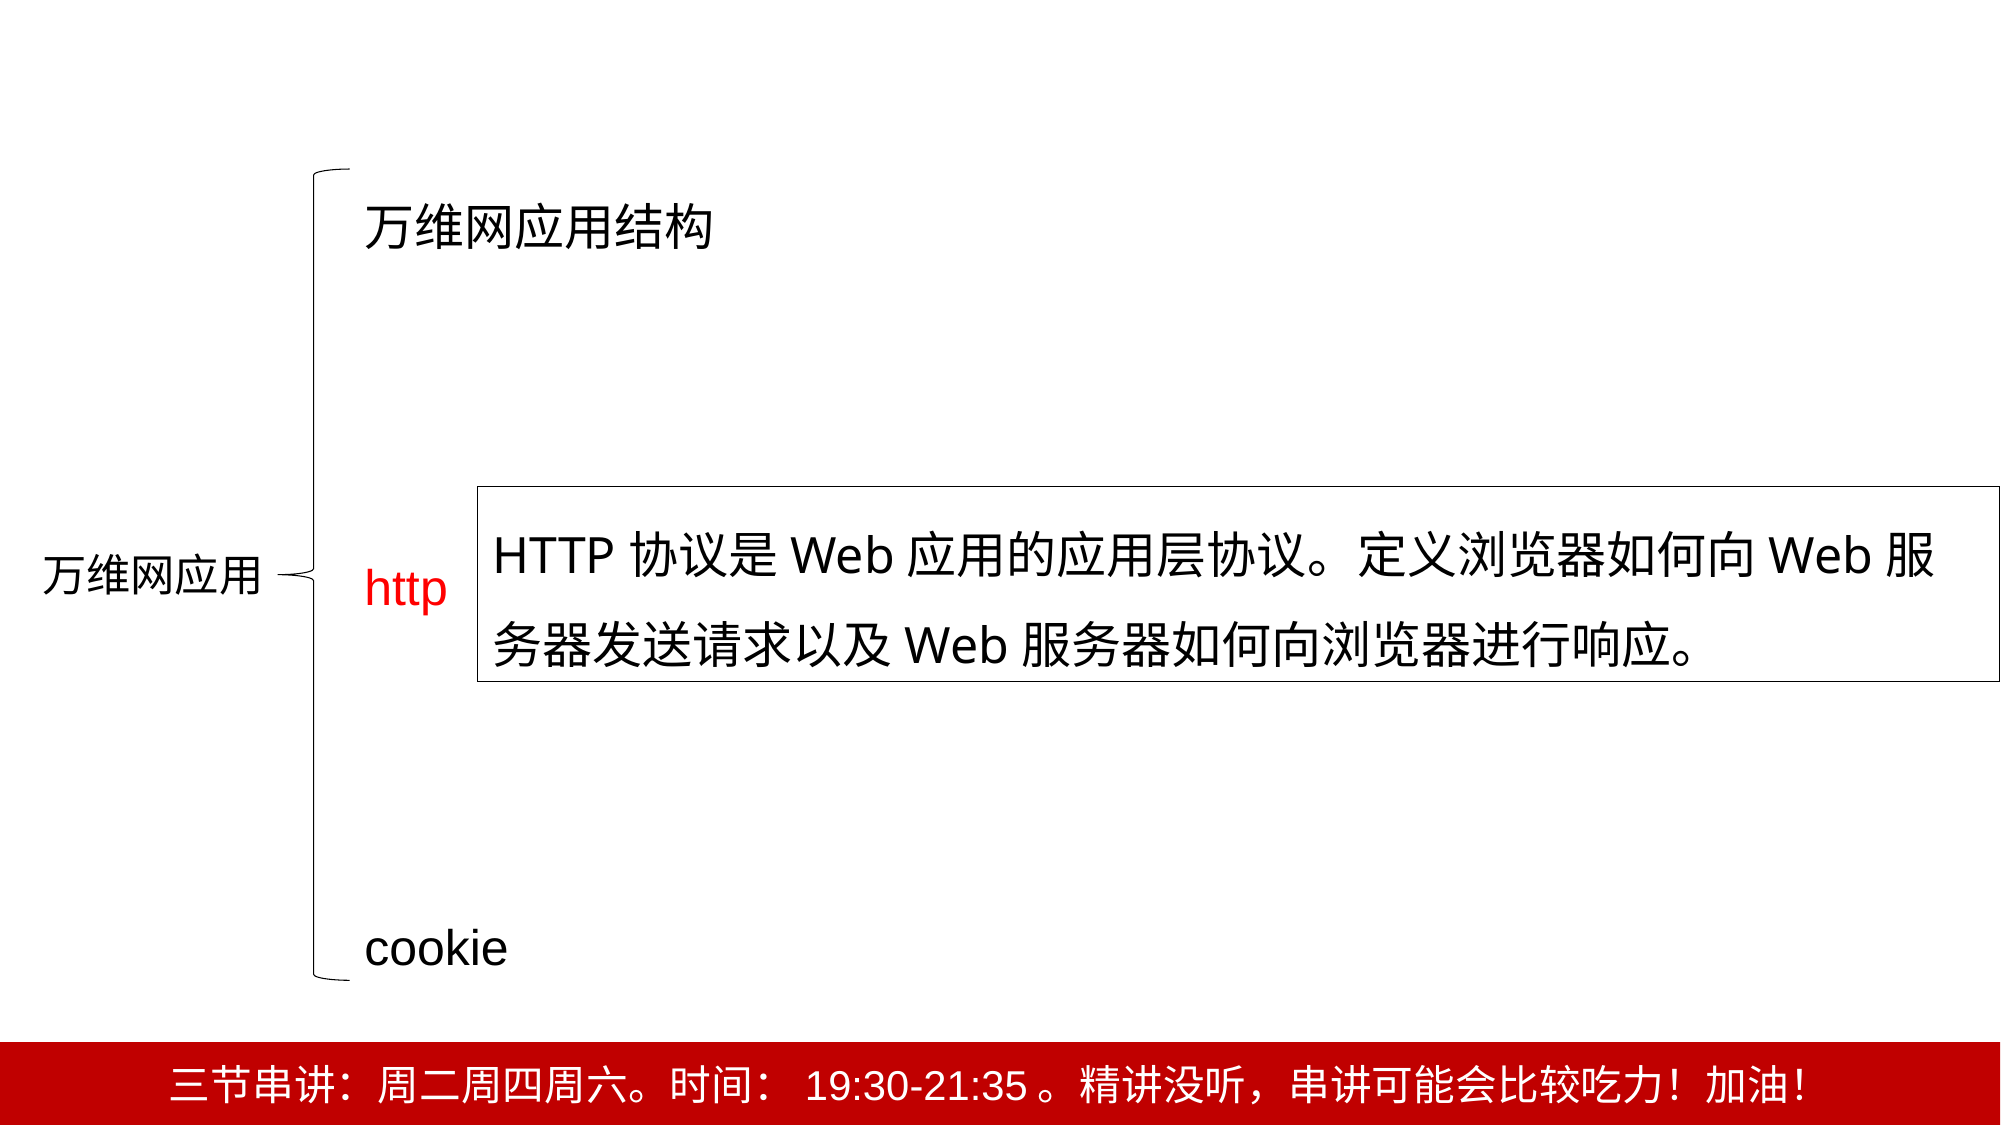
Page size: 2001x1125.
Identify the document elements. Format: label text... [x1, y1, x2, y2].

text_box 万维网应用 [27, 540, 313, 609]
text_box 万维网应用结构 http cookie [349, 158, 771, 983]
text_box [277, 168, 349, 981]
text_box HTTP协议是Web应用的应用层协议。定义浏览器如何向Web服务器发送请求以及Web服务器如何向浏览器进行响应。 [477, 486, 2000, 682]
